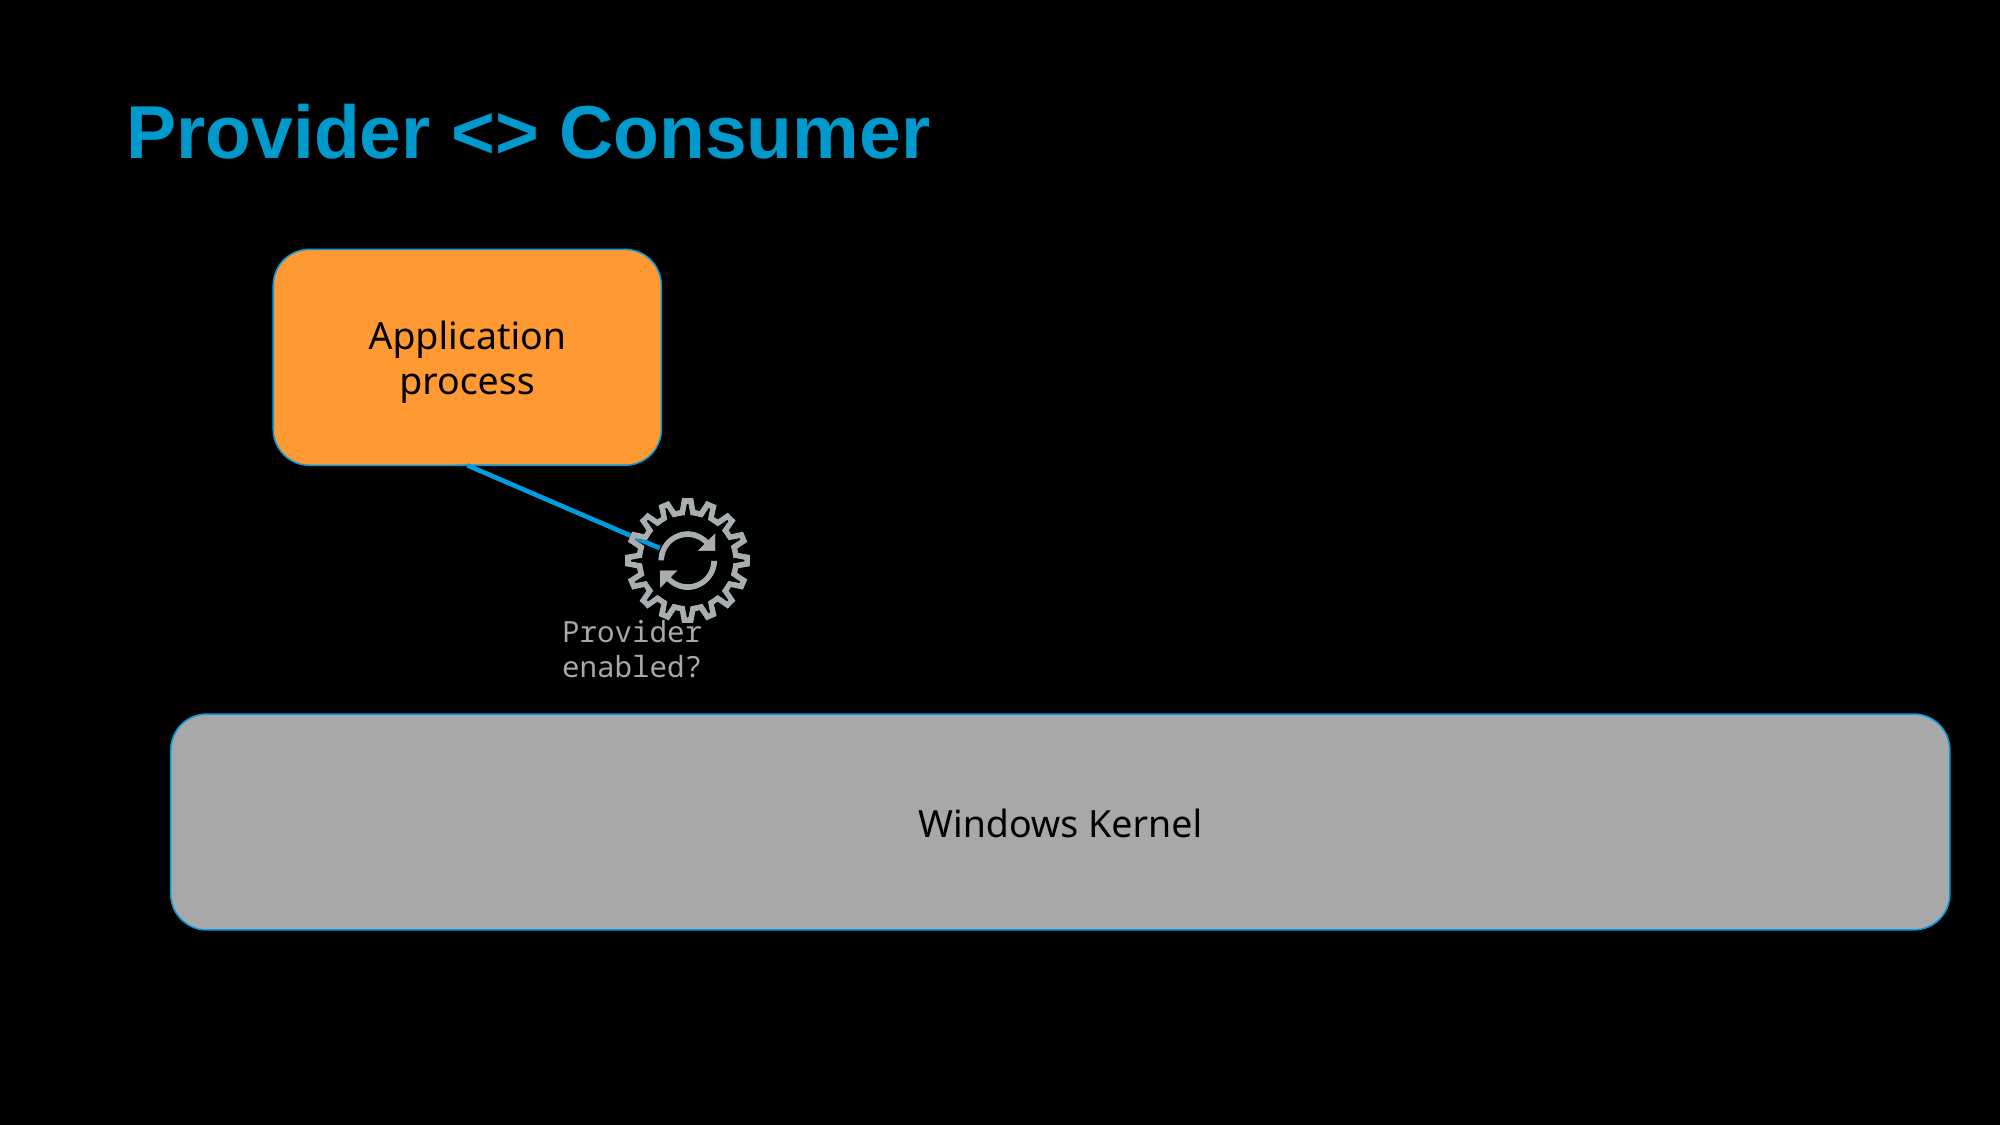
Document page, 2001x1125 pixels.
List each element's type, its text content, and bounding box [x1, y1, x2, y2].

text_box Windows Kernel [170, 714, 1950, 930]
text_box Provider enabled? [547, 598, 853, 699]
picture [625, 498, 750, 623]
text_box Application process [273, 249, 662, 466]
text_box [466, 465, 660, 549]
title Provider <> Consumer [111, 91, 1938, 167]
